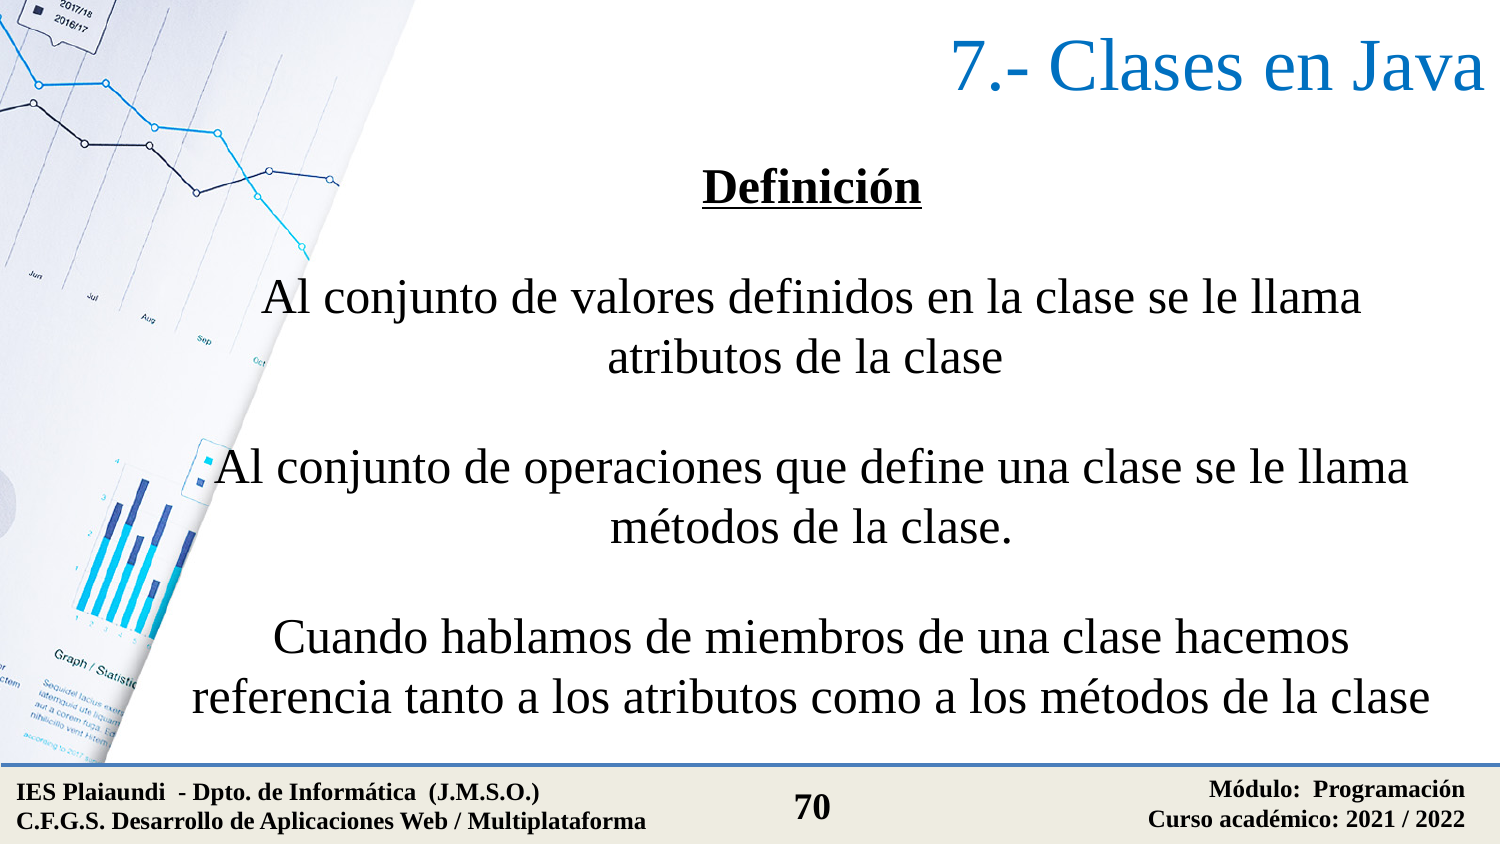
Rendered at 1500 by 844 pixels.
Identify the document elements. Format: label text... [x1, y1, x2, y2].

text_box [1, 764, 1500, 844]
text_box Definición Al conjunto de valores definidos en la clase se le llama atributos de la clase Al conjunto de operaciones que define una clase se le llama métodos de la clase. Cuando hablamos de miembros de una clase hacemos referencia tanto a los atributos como a los métodos de la clase [176, 146, 1448, 732]
picture [0, 0, 1500, 763]
title 7.- Clases en Java [1, 0, 1500, 122]
